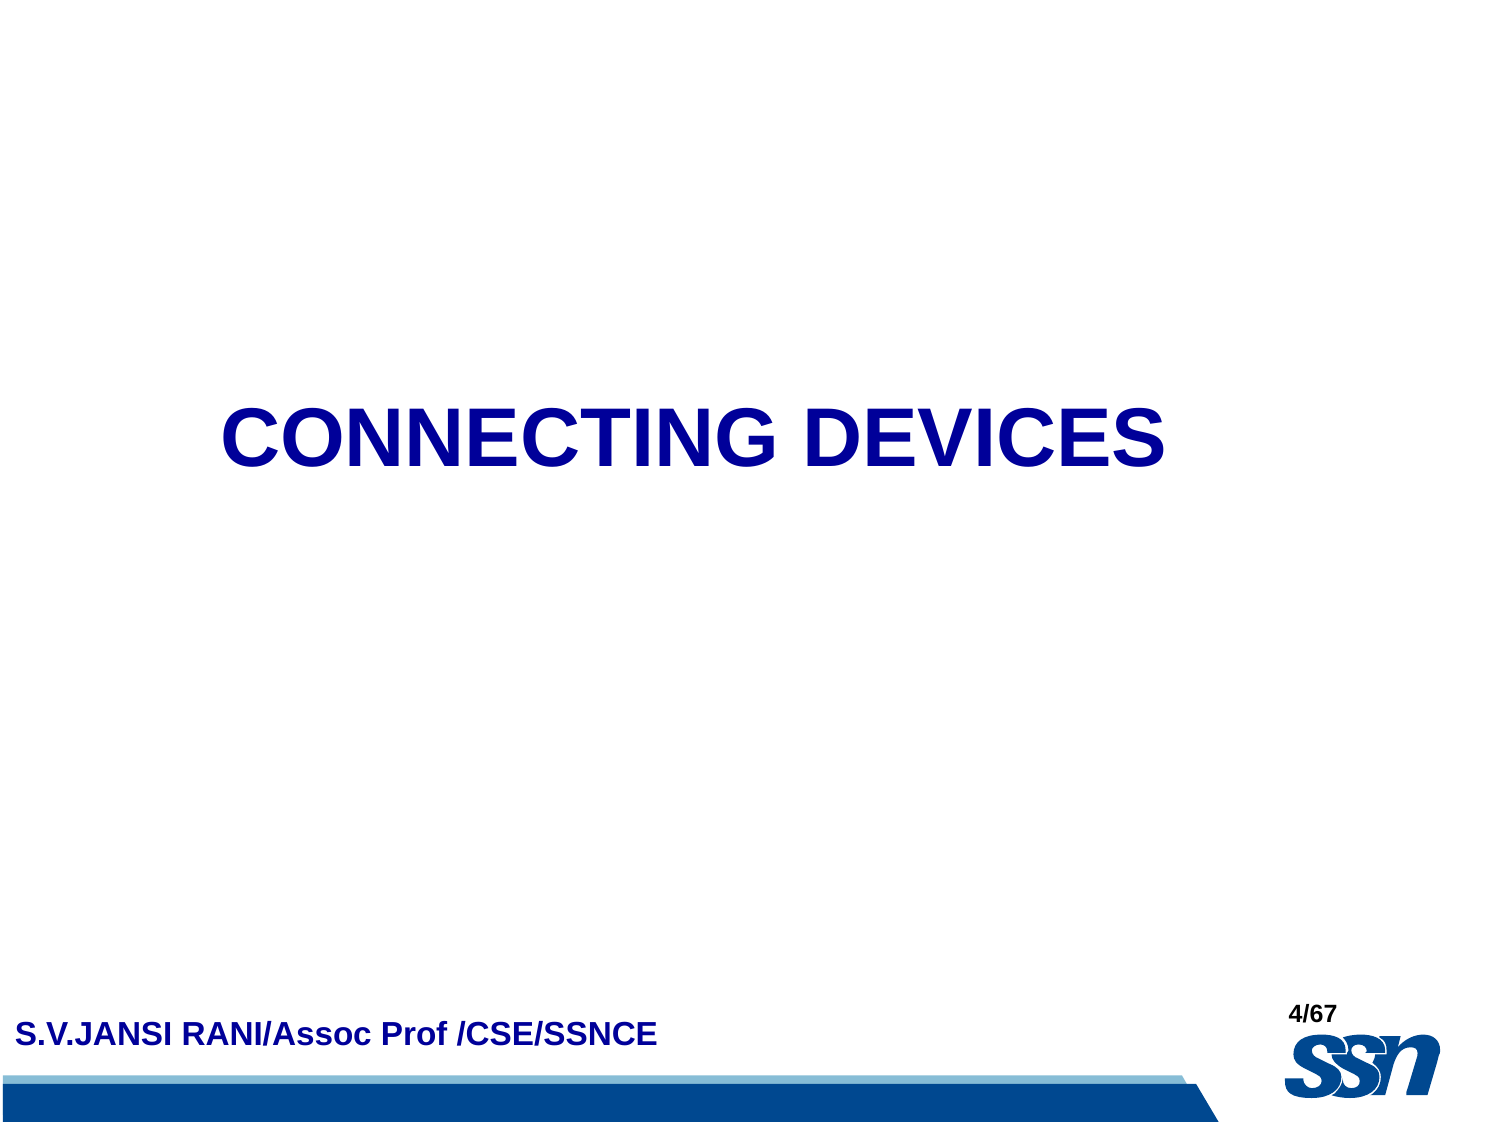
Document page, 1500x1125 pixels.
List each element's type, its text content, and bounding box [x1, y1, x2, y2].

title Connecting Devices [112, 375, 1388, 600]
